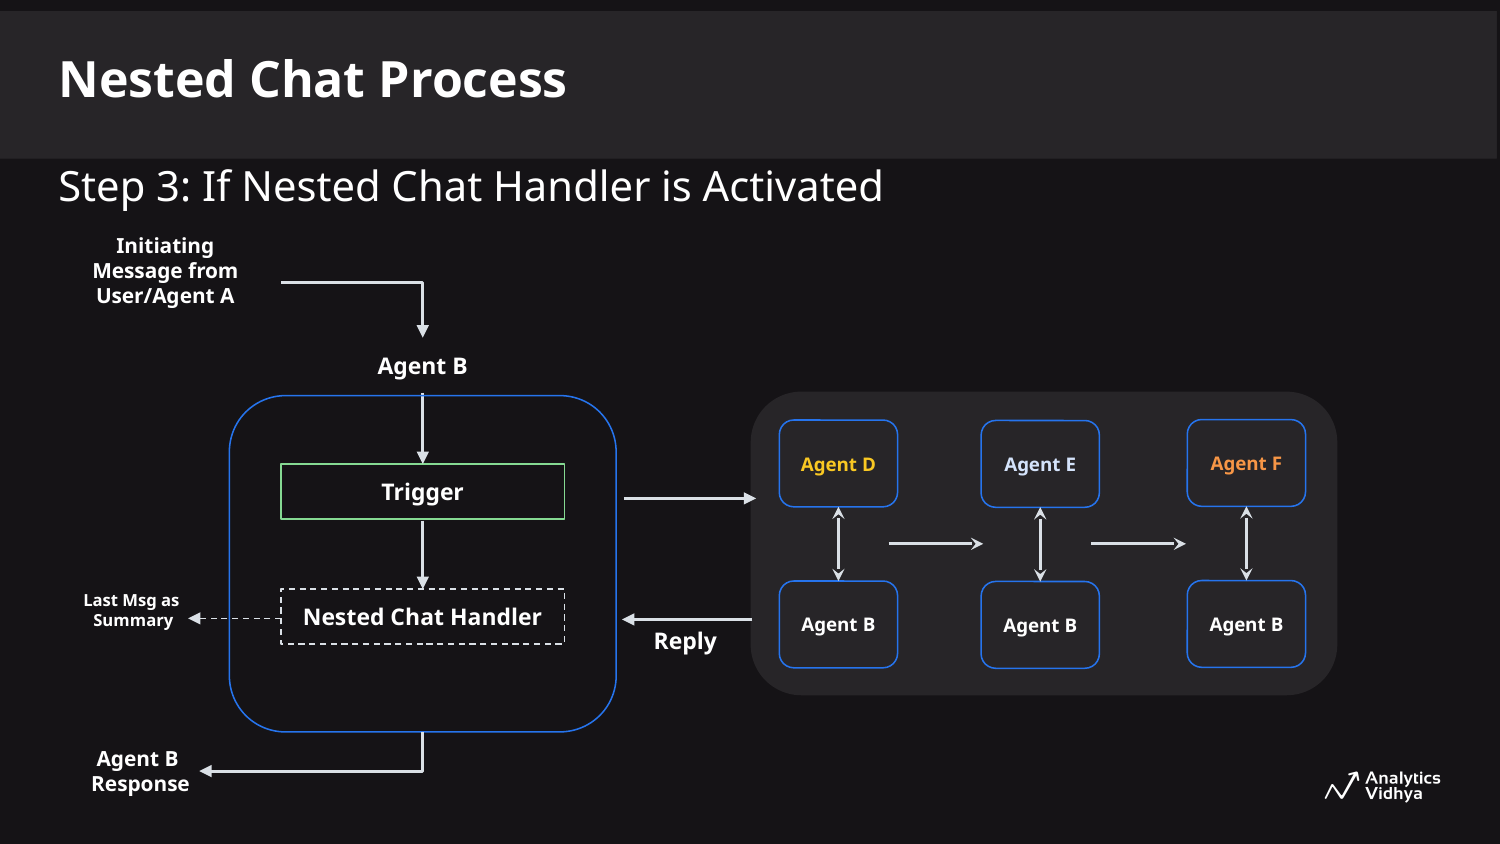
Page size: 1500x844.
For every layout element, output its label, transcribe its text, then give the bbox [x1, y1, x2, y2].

text_box Agent F [1187, 419, 1306, 507]
text_box [335, 644, 617, 732]
text_box Reply [439, 612, 932, 668]
text_box Agent B Response [24, 724, 257, 842]
text_box Nested Chat Process [43, 32, 1355, 119]
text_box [291, 639, 331, 844]
text_box Agent B [176, 337, 669, 393]
text_box Step 3: If Nested Chat Handler is Activated [43, 144, 1355, 232]
text_box Nested Chat Handler [380, 588, 565, 644]
text_box [229, 645, 286, 732]
text_box Agent B [779, 580, 898, 612]
picture [1320, 769, 1445, 805]
text_box [0, 11, 1497, 159]
text_box Agent B [1187, 580, 1306, 668]
text_box Initiating Message from User/Agent A [49, 232, 282, 342]
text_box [280, 282, 424, 338]
text_box [750, 391, 1338, 696]
text_box Last Msg as Summary [0, 574, 380, 645]
text_box Agent B [981, 581, 1100, 669]
text_box Agent E [981, 420, 1100, 508]
text_box Agent D [779, 420, 898, 507]
text_box [229, 395, 617, 612]
